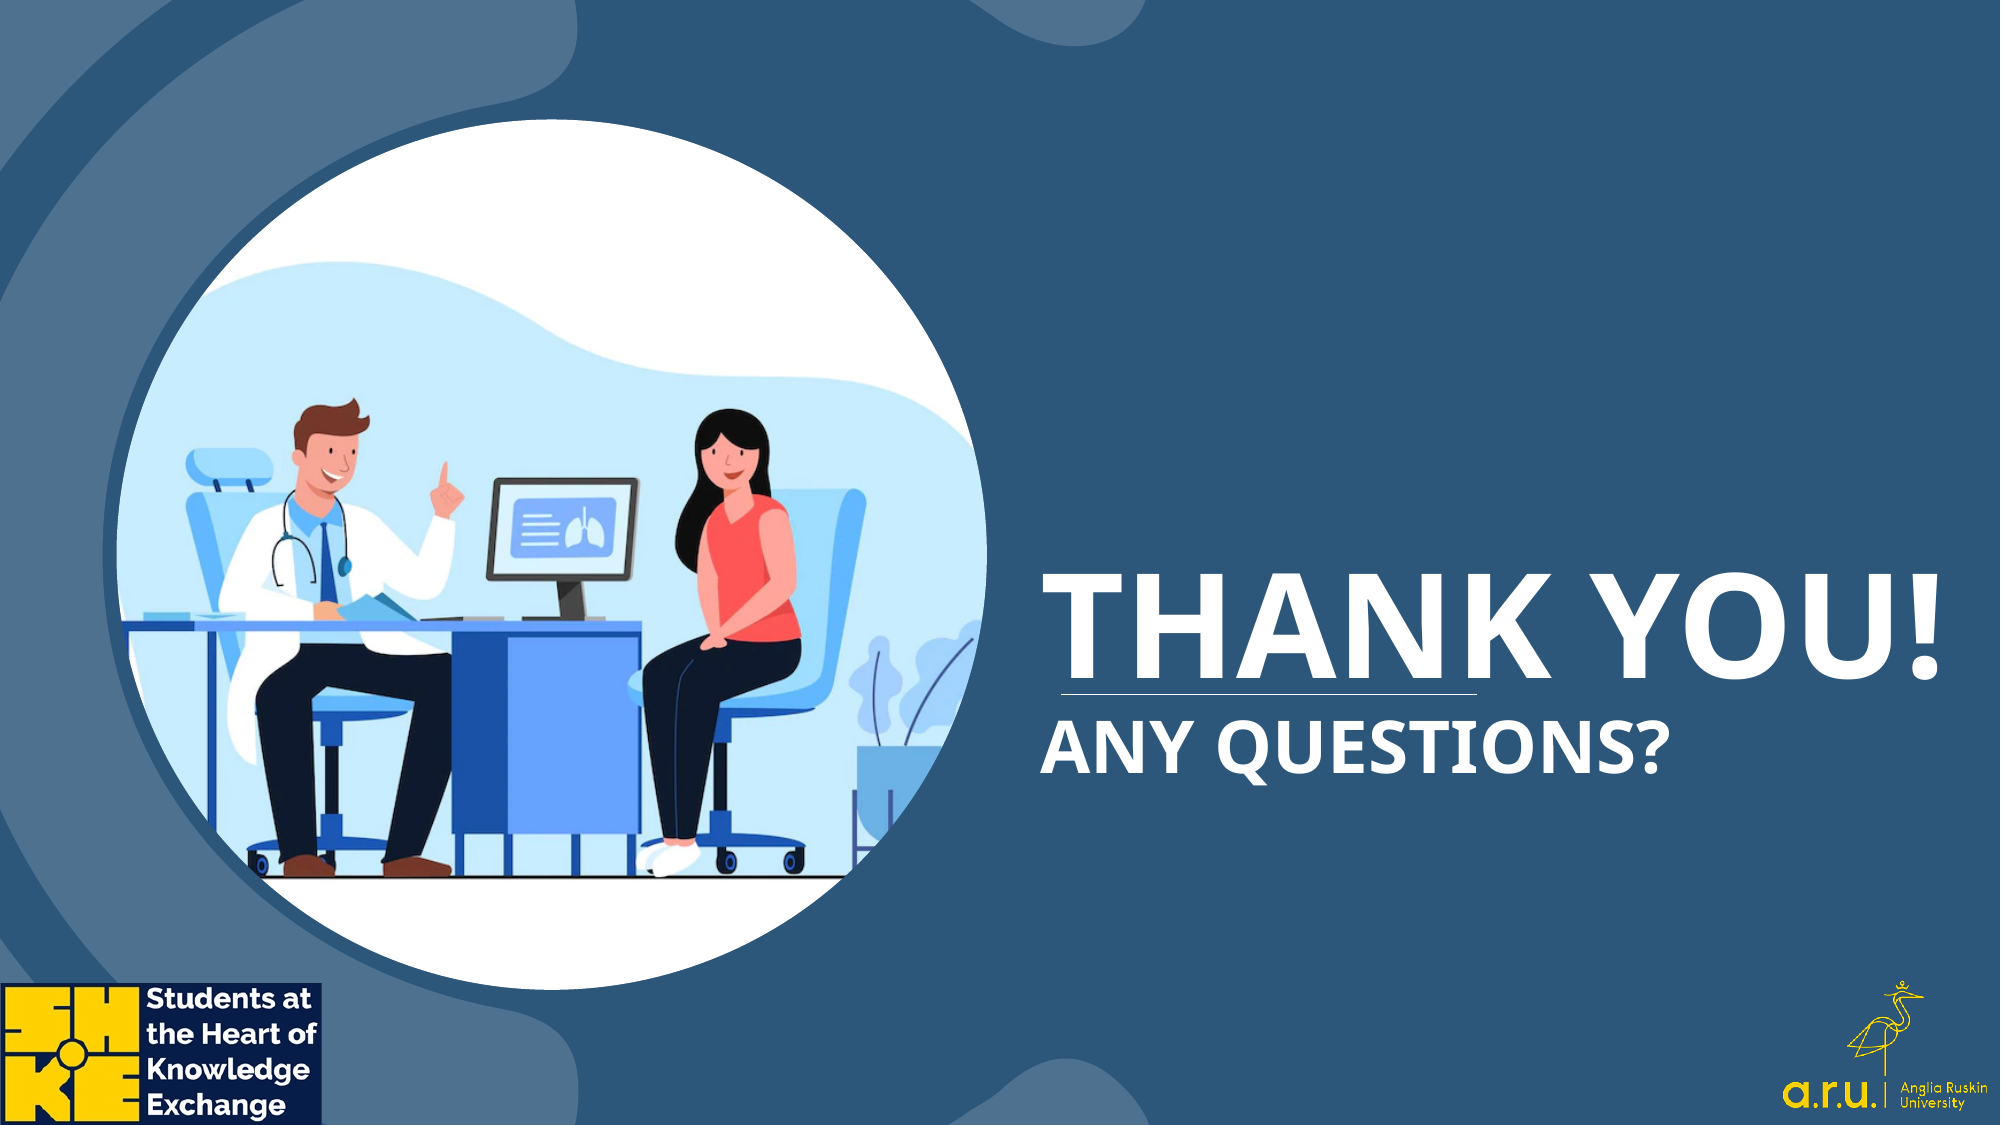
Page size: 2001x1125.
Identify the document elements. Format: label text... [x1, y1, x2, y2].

title Thank you! Any questions? [1025, 595, 1964, 747]
picture [0, 119, 987, 1125]
picture [1772, 963, 1995, 1125]
